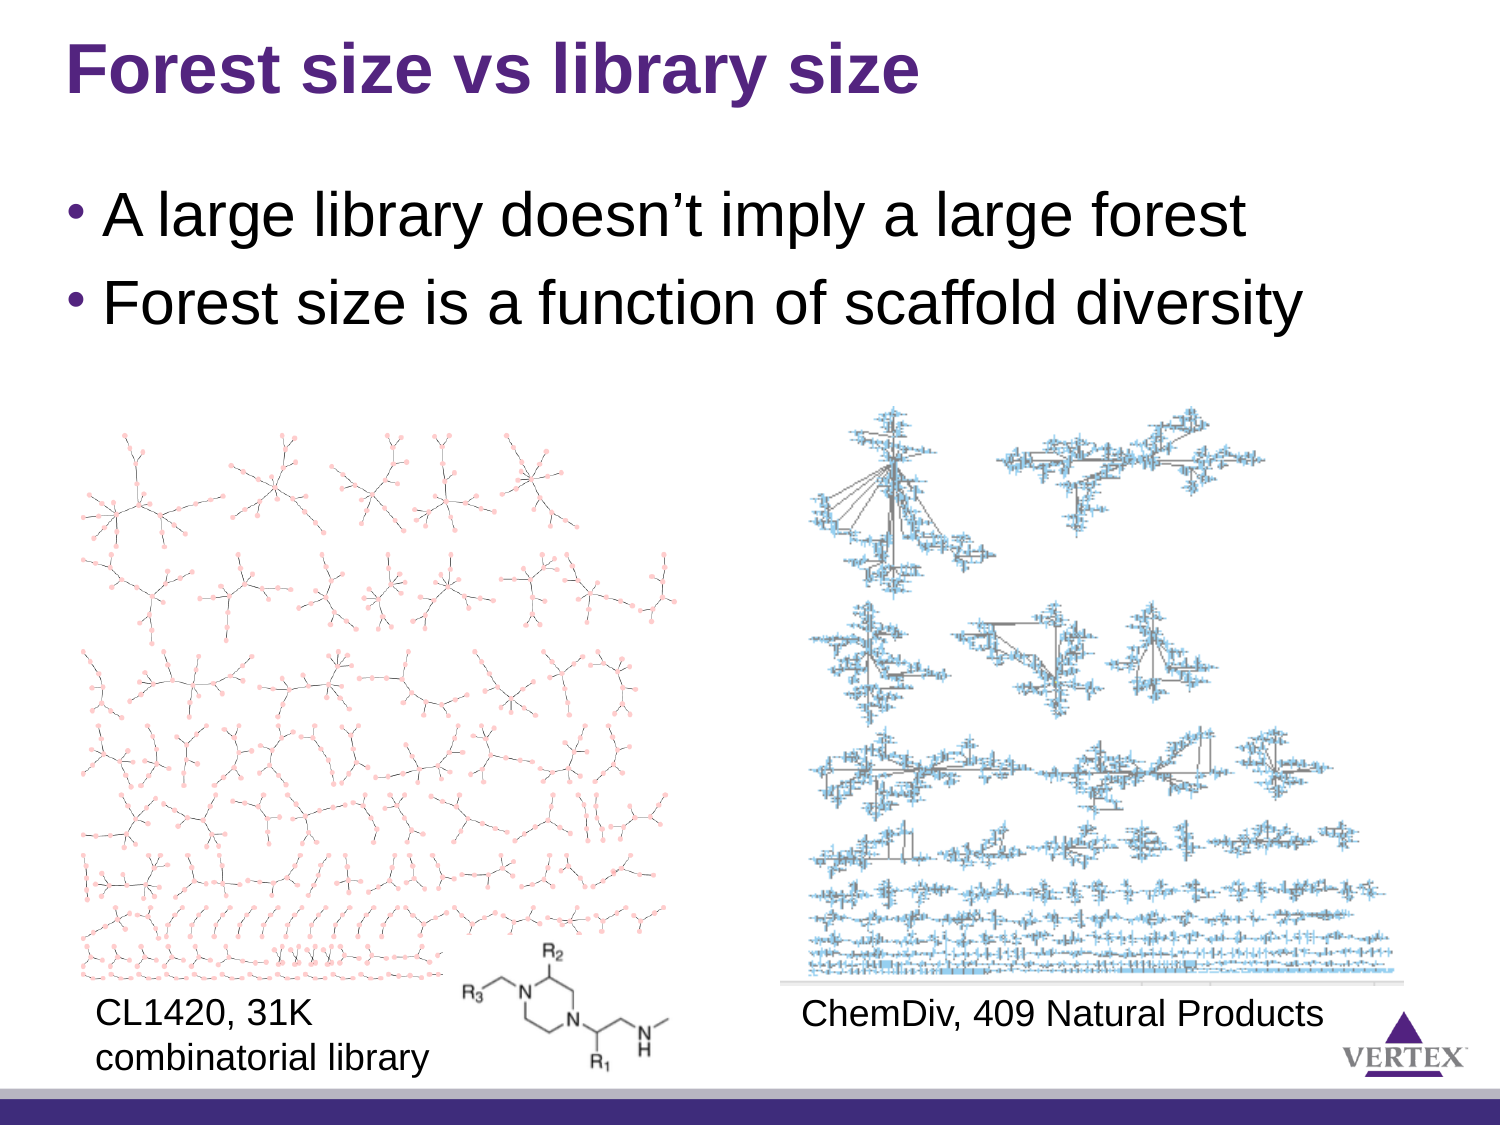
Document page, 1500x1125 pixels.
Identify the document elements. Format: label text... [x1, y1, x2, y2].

picture [779, 406, 1404, 986]
text_box ChemDiv, 409 Natural Products [786, 994, 1350, 1042]
list A large library doesn’t imply a large forest Forest size is a function of scaffold diversity [50, 166, 1442, 1003]
picture [1335, 1003, 1472, 1088]
text_box CL1420, 31K combinatorial library [80, 1024, 438, 1086]
picture [74, 428, 685, 1086]
title Forest size vs library size [50, 0, 1443, 131]
